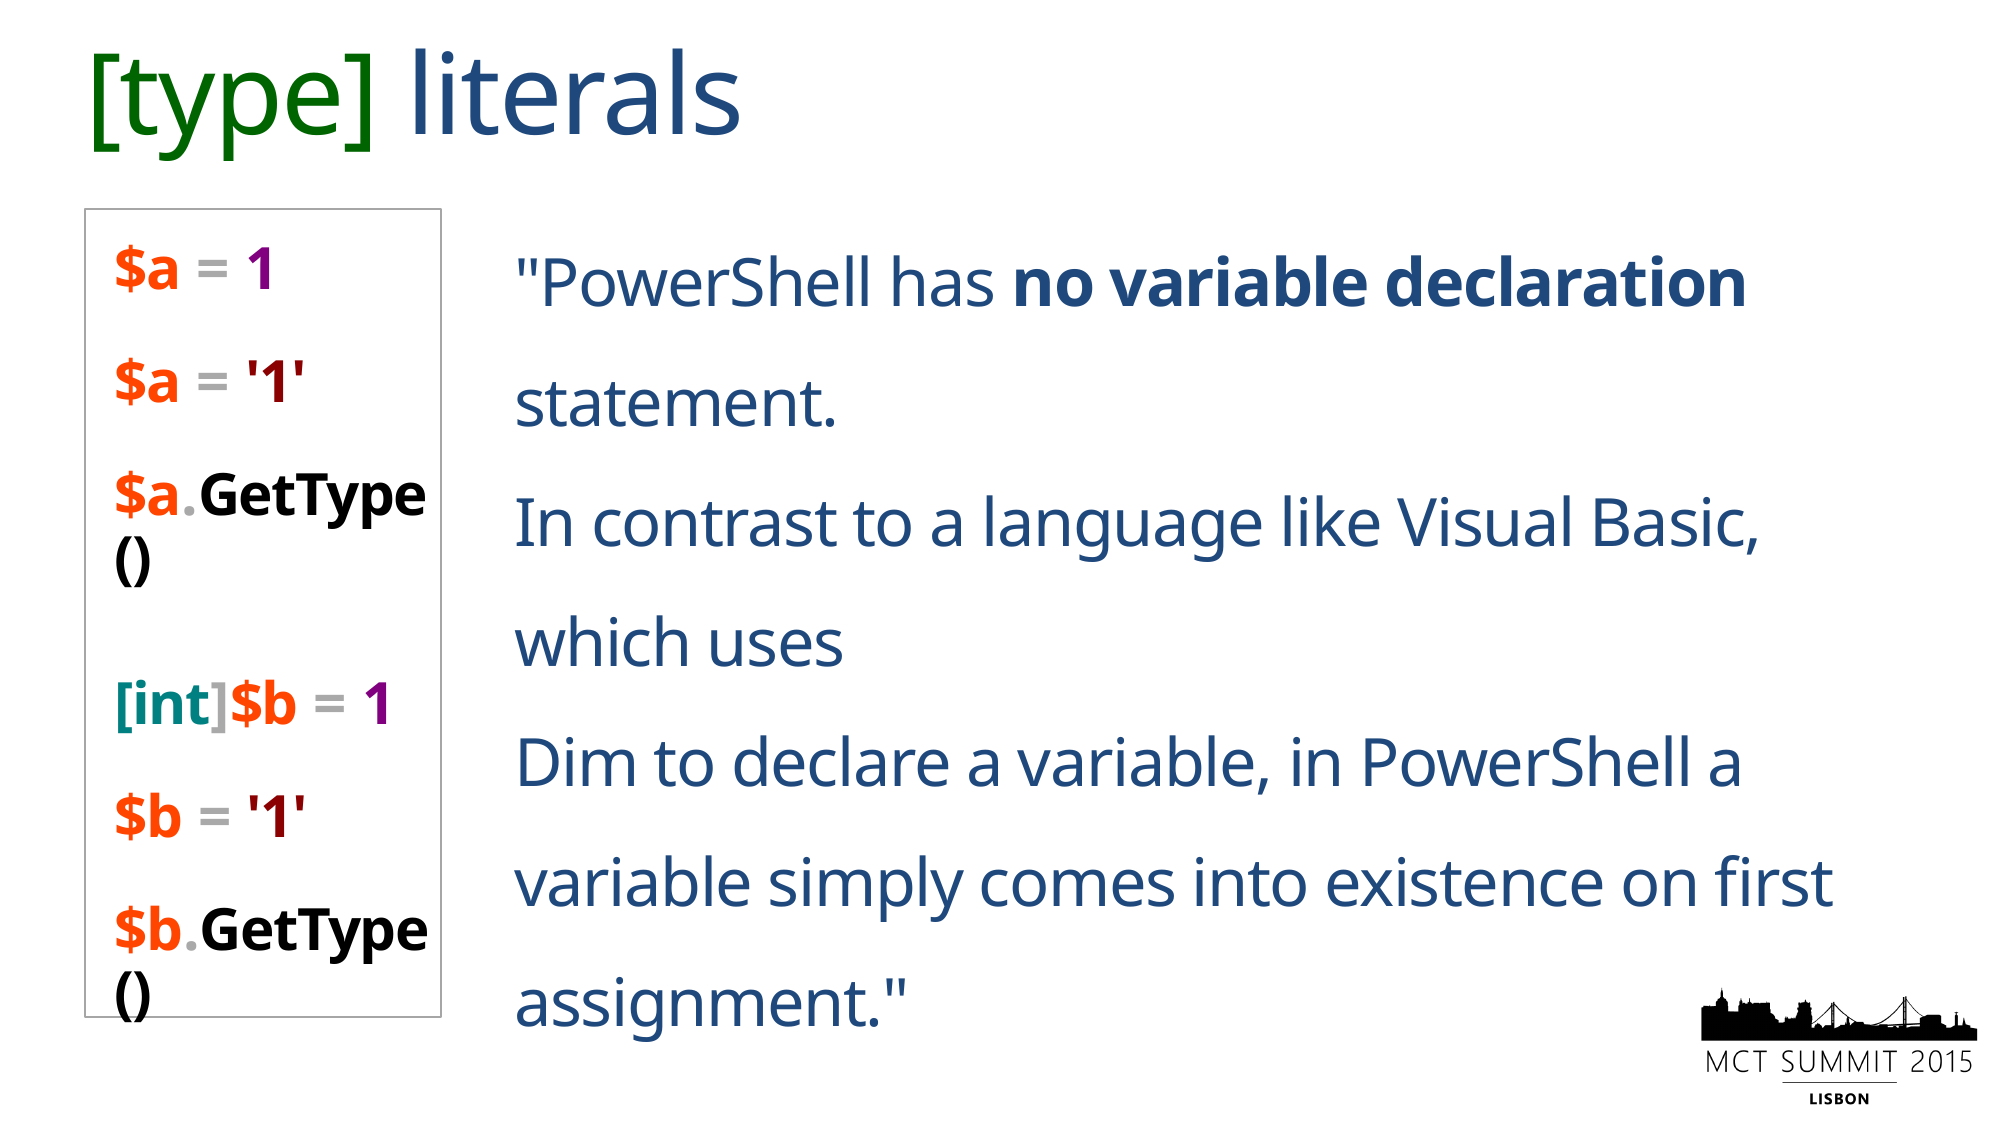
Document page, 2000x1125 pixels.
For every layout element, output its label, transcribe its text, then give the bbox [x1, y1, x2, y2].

picture [1693, 979, 1985, 1112]
list "PowerShell has no variable declaration statement. In contrast to a language like Visual Basic, which uses Dim to declare a variable, in PowerShell a variable simply comes into existence on first assignment." Bruce Payette: PowerShell in Action, 2011 [514, 200, 1915, 946]
title [type] literals [85, 37, 1914, 161]
text_box $a = 1 $a = '1' $a.GetType() [int]$b = 1 $b = '1' $b.GetType() [85, 209, 441, 1018]
